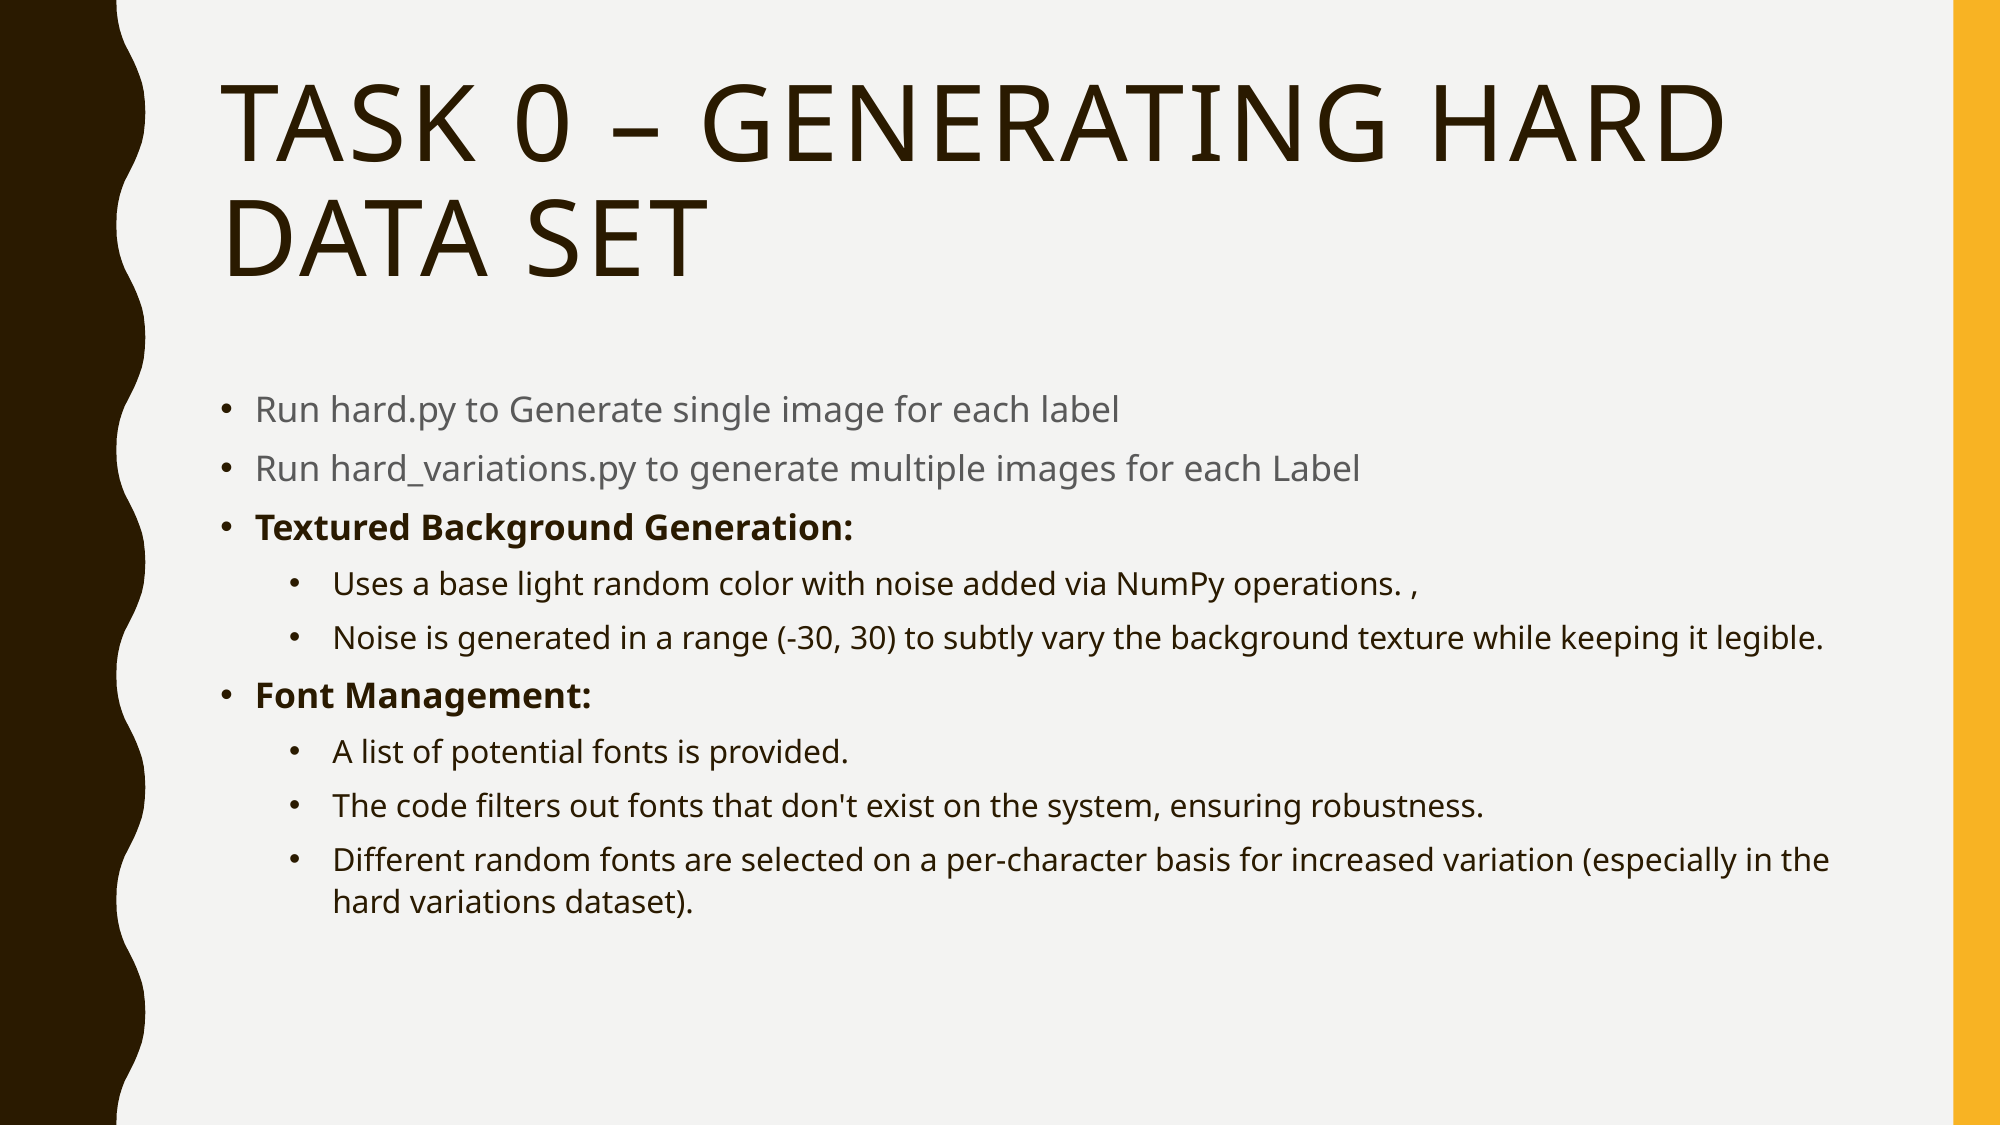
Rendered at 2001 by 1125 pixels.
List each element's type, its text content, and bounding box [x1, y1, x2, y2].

title Task 0 – Generating Hard data set [205, 62, 1875, 308]
list Run hard.py to Generate single image for each label Run hard_variations.py to generate multiple images for each Label Textured Background Generation: Uses a base light random color with noise added via NumPy operations. , Noise is generated in a range (-30, 30) to subtly vary the background texture while keeping it legible. Font Management: A list of potential fonts is provided. The code filters out fonts that don't exist on the system, ensuring robustness. Different random fonts are selected on a per-character basis for increased variation (especially in the hard variations dataset). [205, 375, 1875, 965]
